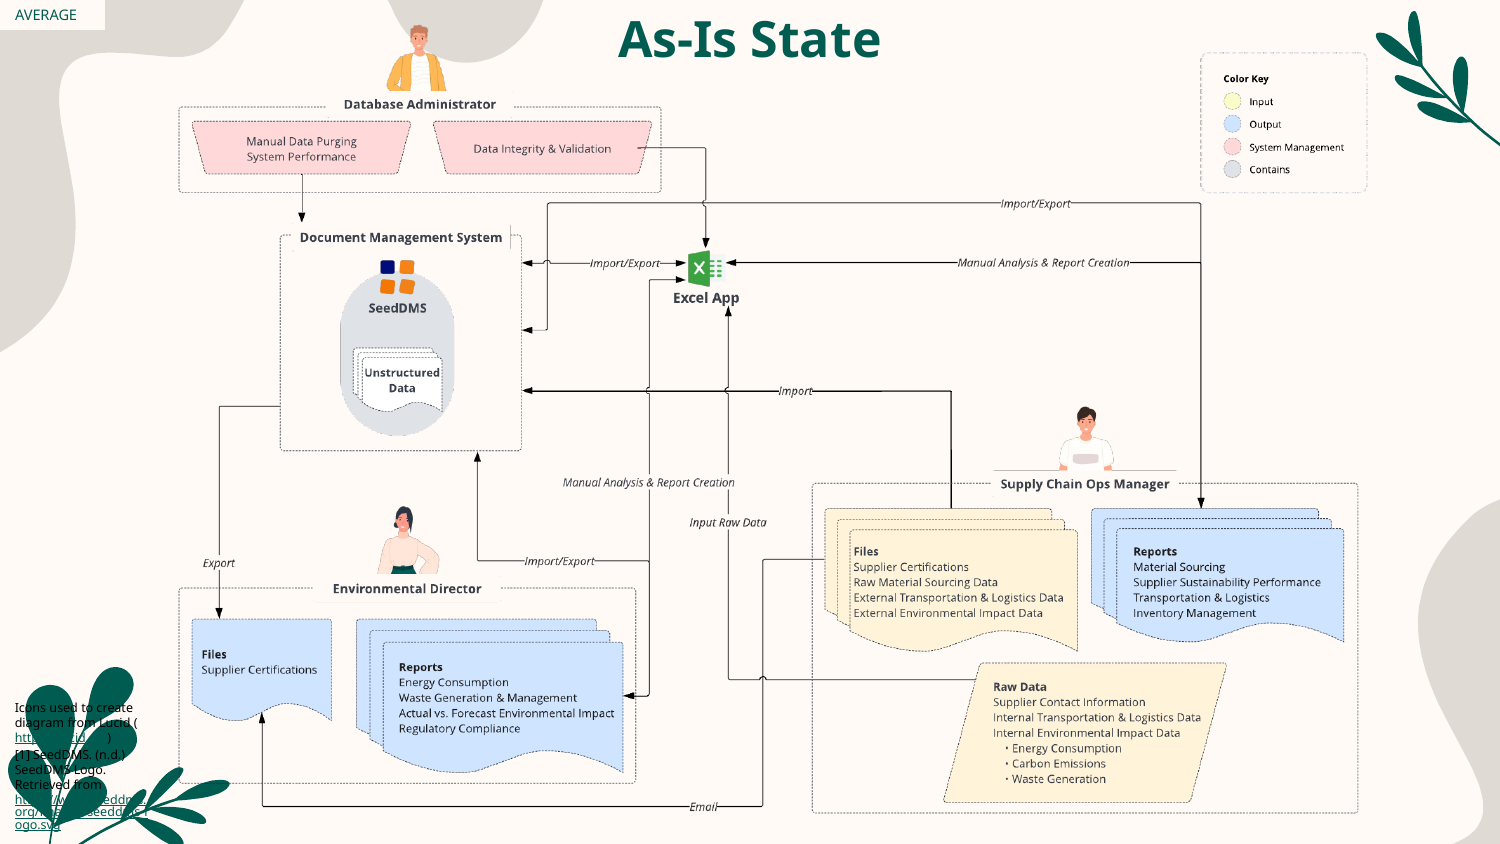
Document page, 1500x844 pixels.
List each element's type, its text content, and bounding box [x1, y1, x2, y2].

text_box As-Is State [117, 0, 1383, 75]
text_box AVERAGE [0, 0, 105, 30]
picture [153, 10, 1392, 839]
text_box Icons used to create diagram from Lucid (https://lucid.co/) [1] SeedDMS. (n.d.) SeedDMS Logo. Retrieved from https://www.seeddms.org/images/seeddms-logo.svg [0, 692, 148, 816]
